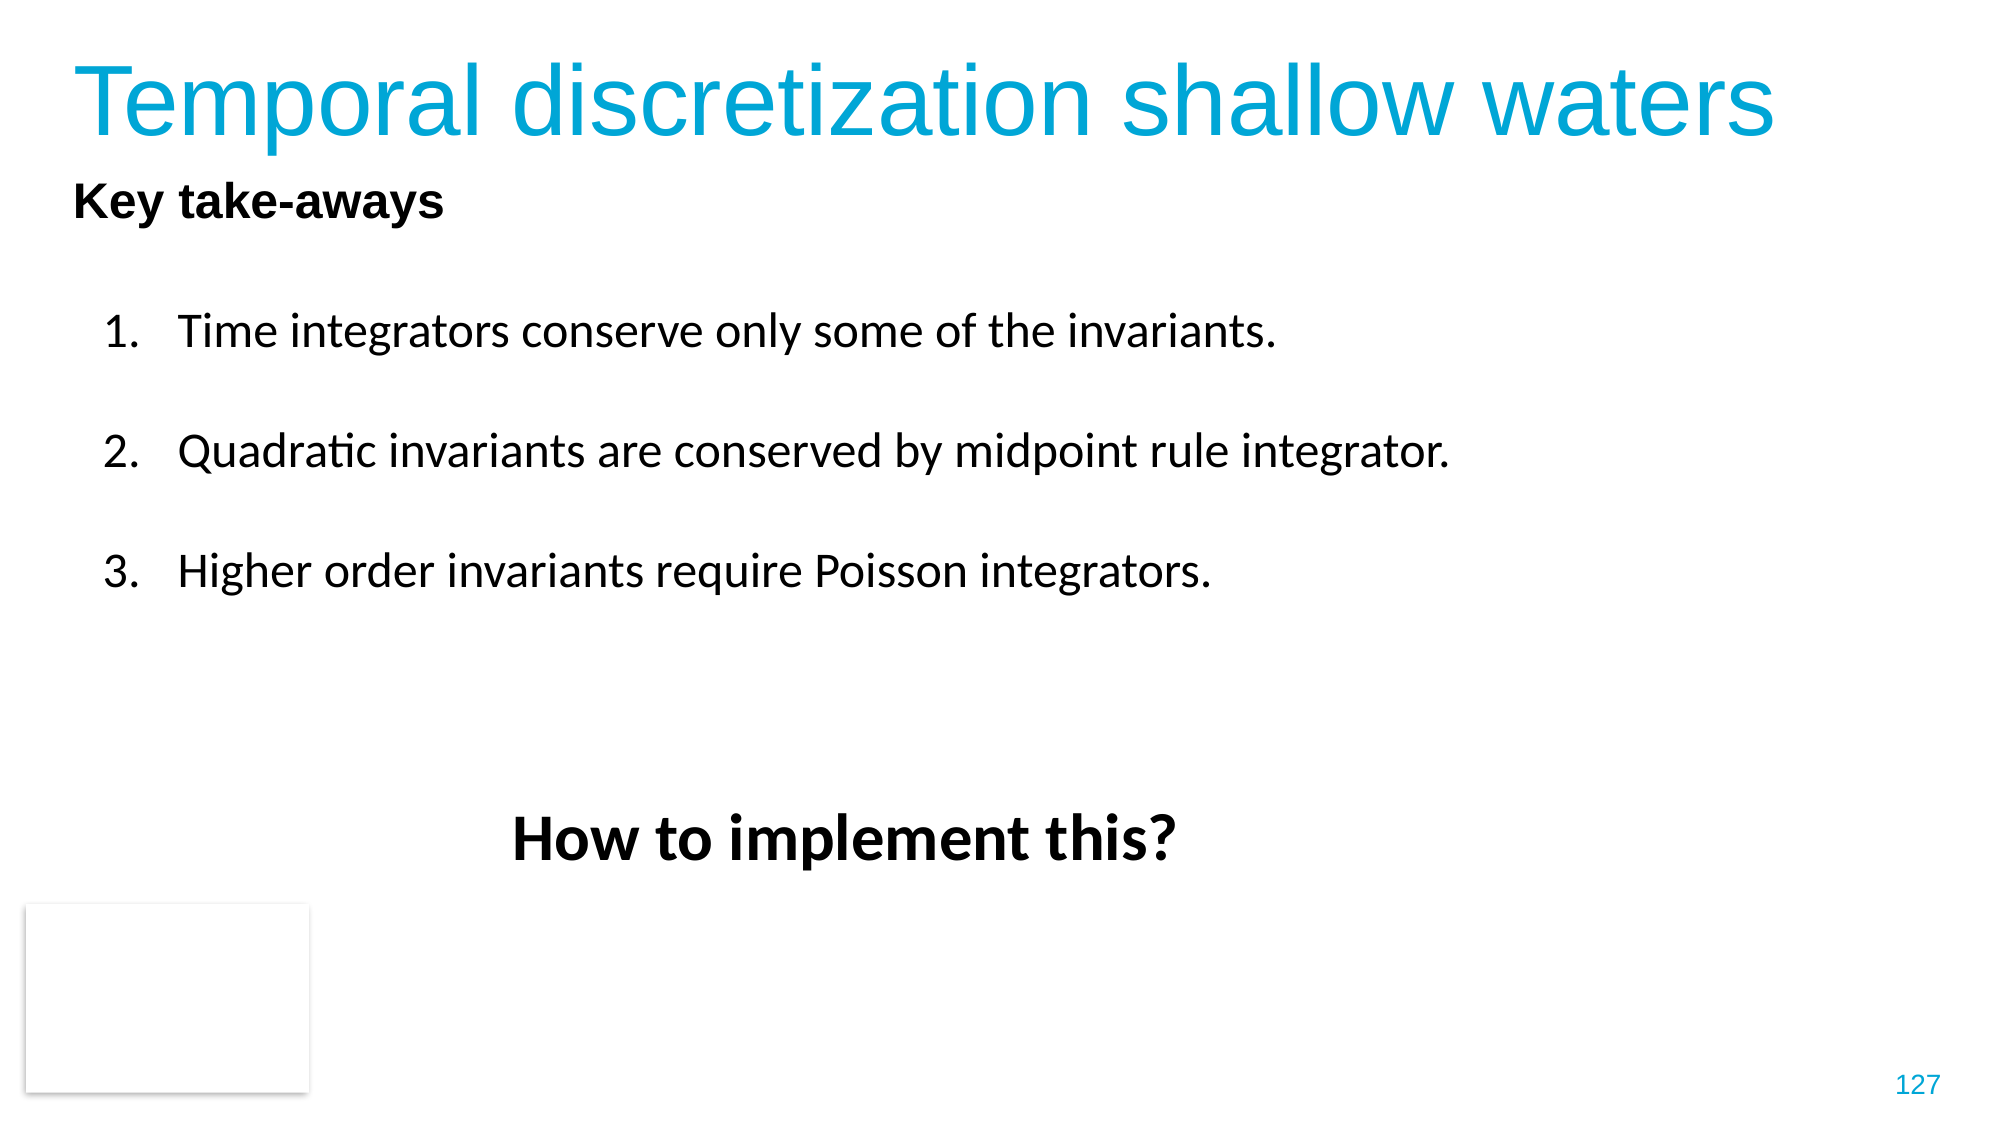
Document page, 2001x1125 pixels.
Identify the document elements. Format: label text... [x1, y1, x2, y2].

text_box Key take-aways [58, 161, 2000, 237]
text_box Time integrators conserve only some of the invariants. Quadratic invariants are conserved by midpoint rule integrator. Higher order invariants require Poisson integrators. [87, 290, 1882, 665]
text_box How to implement this? [87, 786, 1605, 882]
title Temporal discretization shallow waters [58, 17, 1939, 161]
